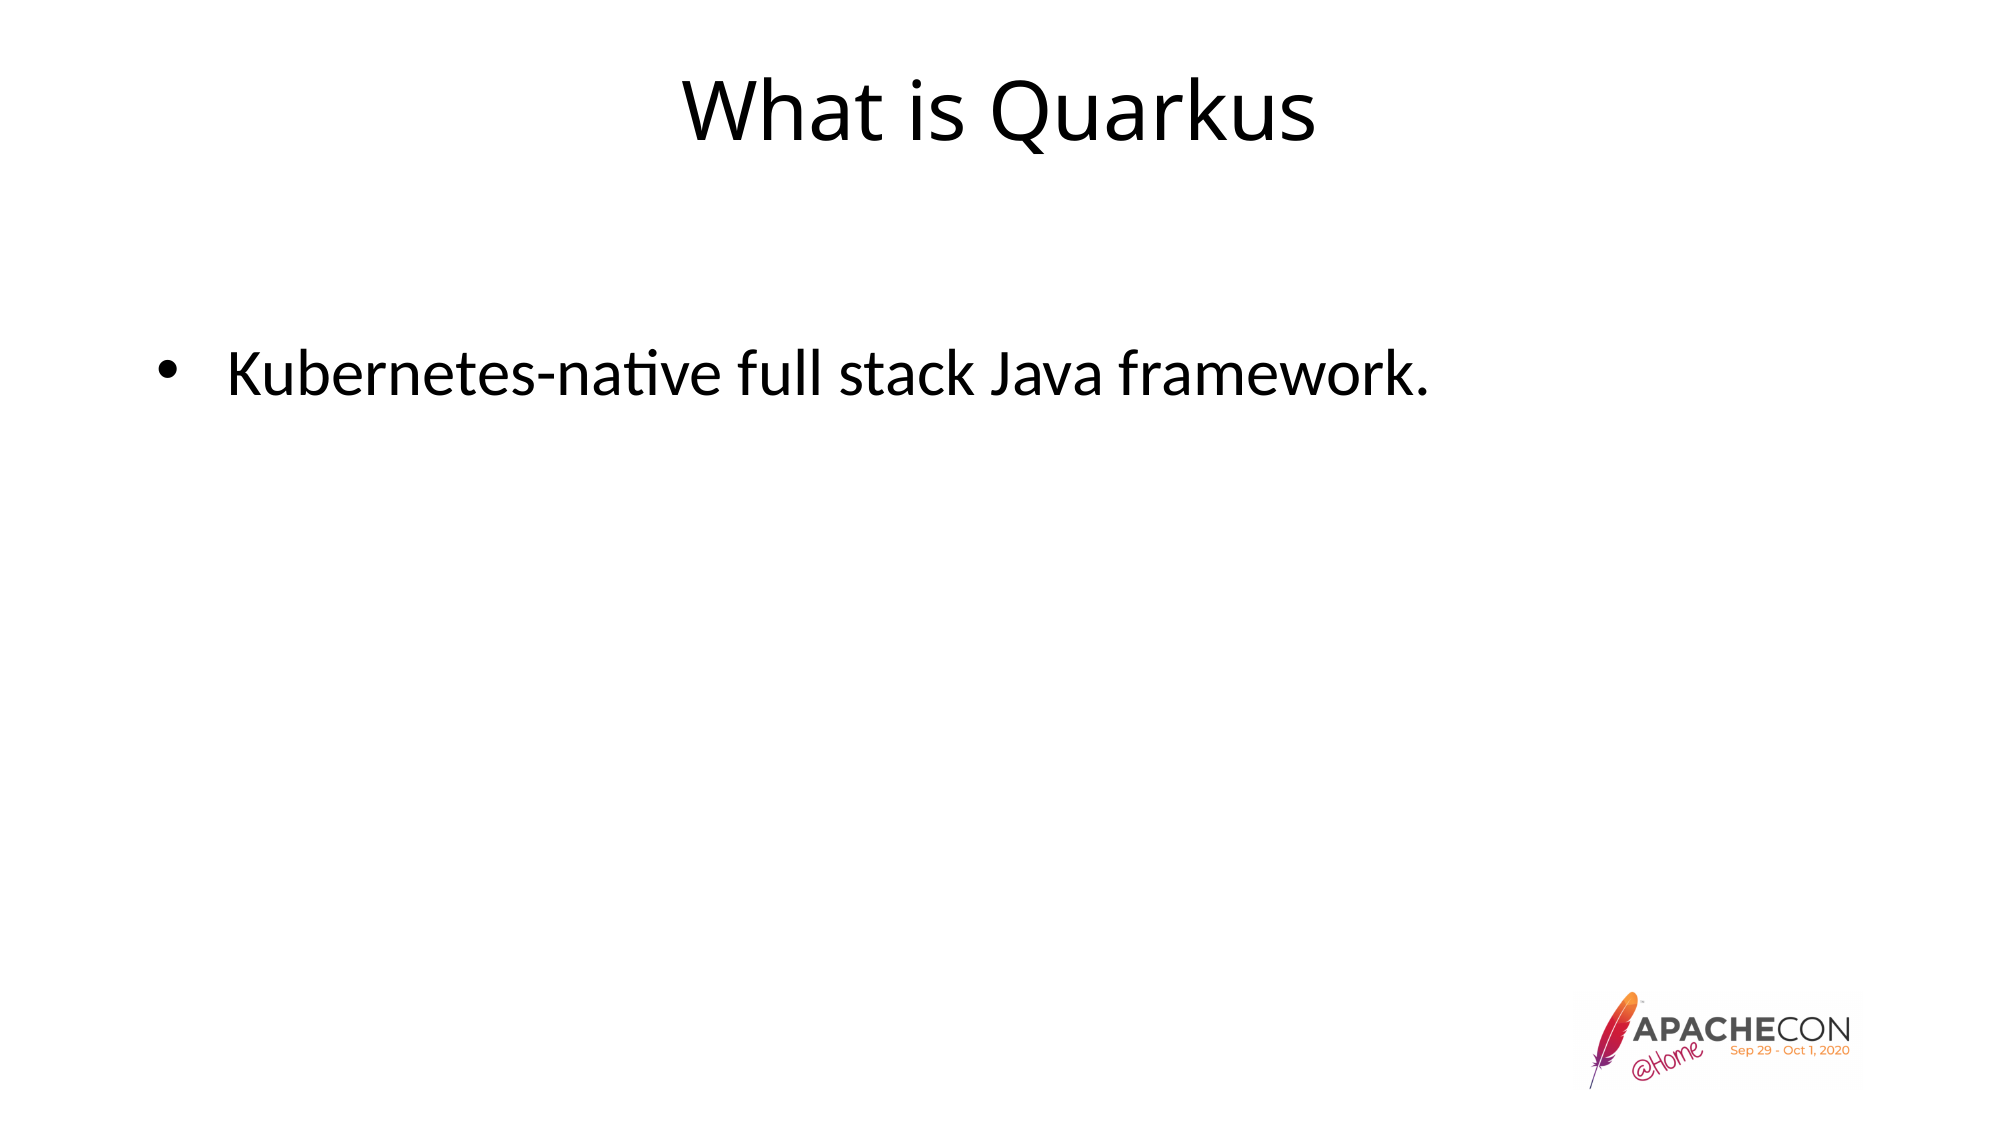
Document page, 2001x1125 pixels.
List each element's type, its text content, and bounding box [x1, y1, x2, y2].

list Kubernetes-native full stack Java framework. [137, 241, 1863, 944]
picture [1573, 991, 1863, 1090]
title What is Quarkus [137, 59, 1863, 167]
